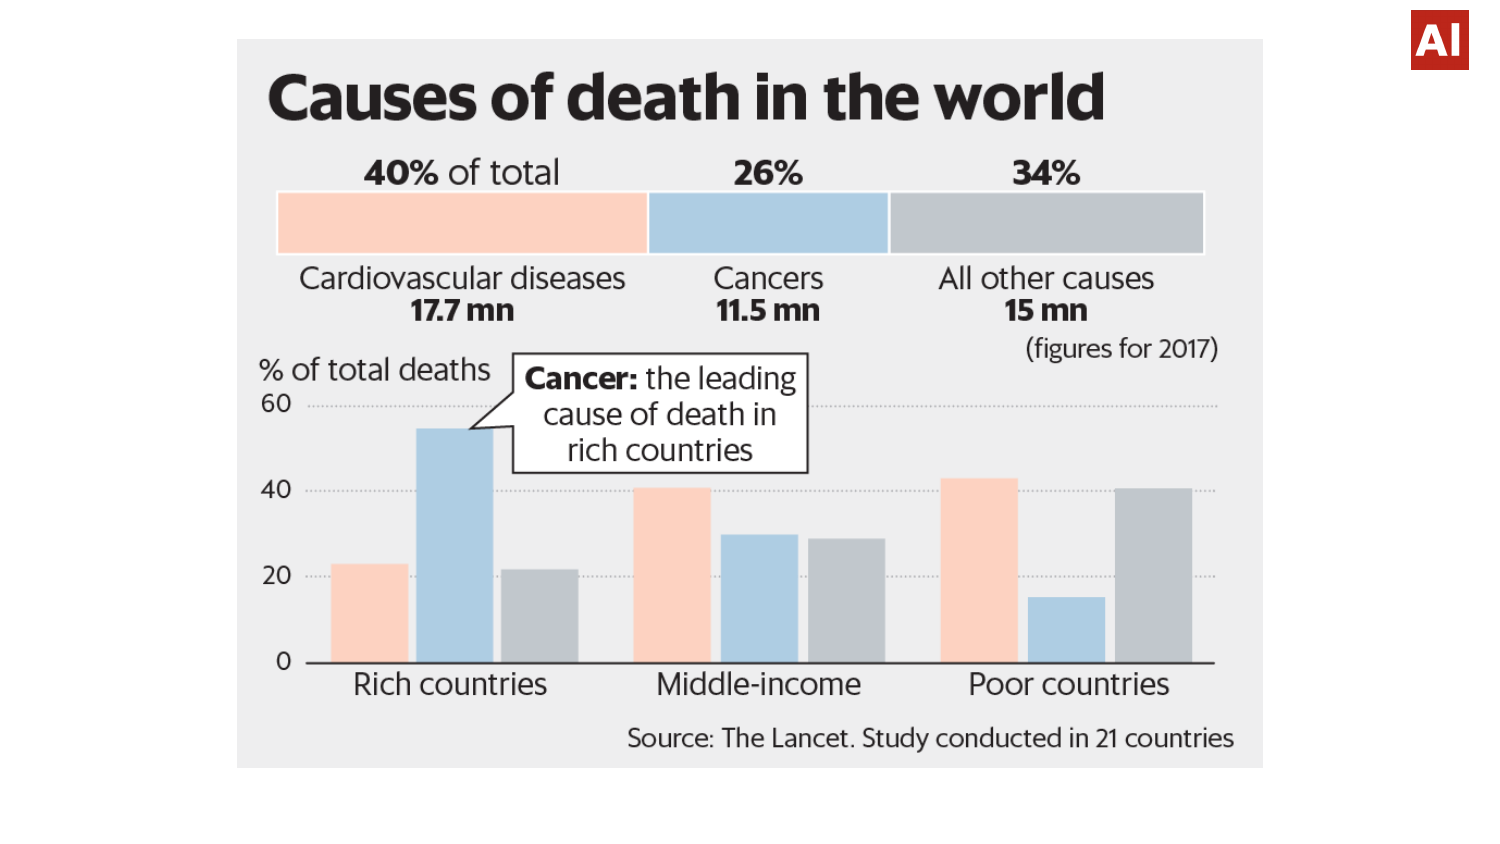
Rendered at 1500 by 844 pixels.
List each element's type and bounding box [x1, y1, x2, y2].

picture [237, 39, 1263, 769]
picture [1411, 10, 1469, 70]
